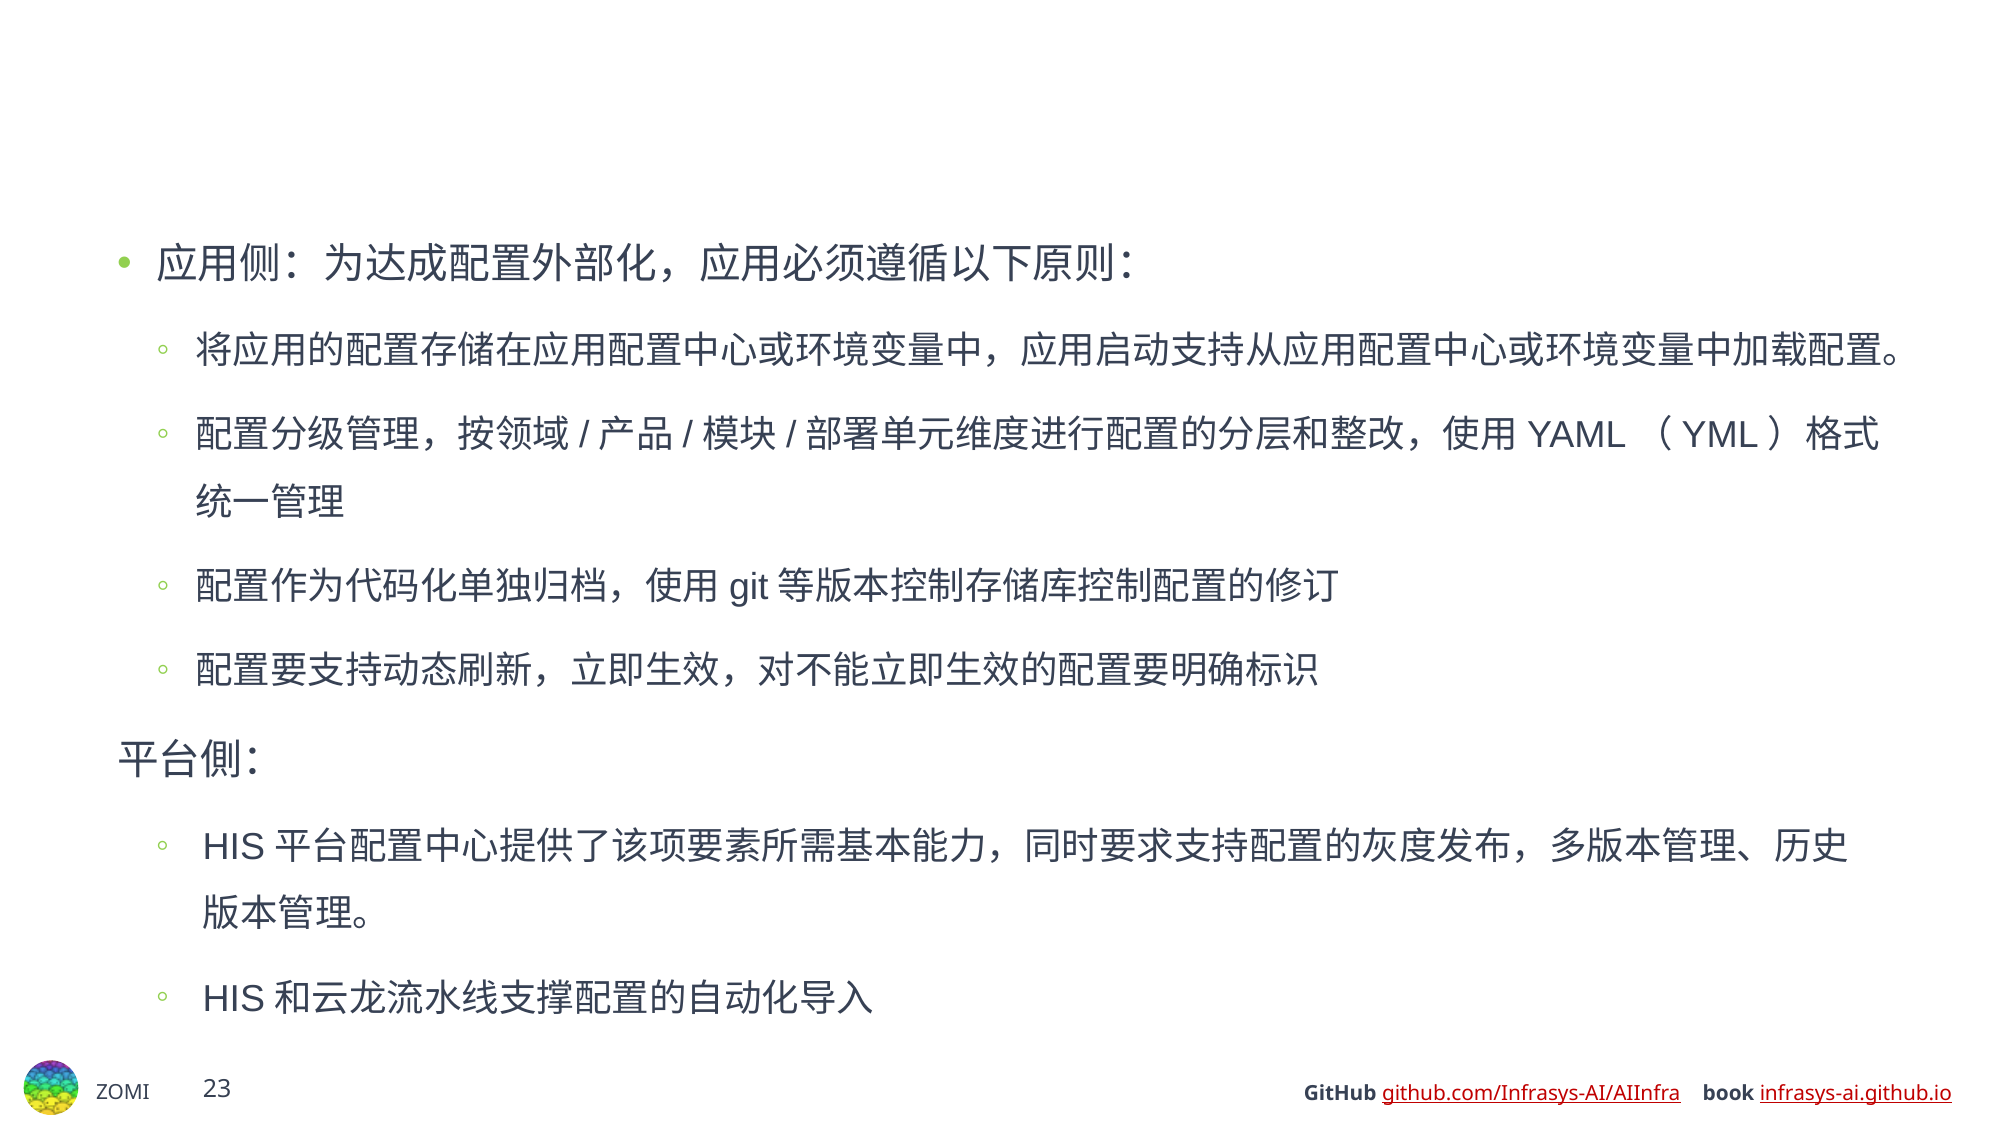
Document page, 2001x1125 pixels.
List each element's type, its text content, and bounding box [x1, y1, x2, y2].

list 应用侧：为达成配置外部化，应用必须遵循以下原则： 将应用的配置存储在应用配置中心或环境变量中，应用启动支持从应用配置中心或环境变量中加载配置。 配置分级管理，按领域/产品/模块/部署单元维度进行配置的分层和整改，使用YAML（YML）格式统一管理 配置作为代码化单独归档，使用git等版本控制存储库控制配置的修订 配置要支持动态刷新，立即生效，对不能立即生效的配置要明确标识 平台側： HIS平台配置中心提供了该项要素所需基本能力，同时要求支持配置的灰度发布，多版本管理、历史版本管理。 HIS和云龙流水线支撑配置的自动化导入 [102, 204, 1901, 1043]
picture [23, 1060, 79, 1115]
